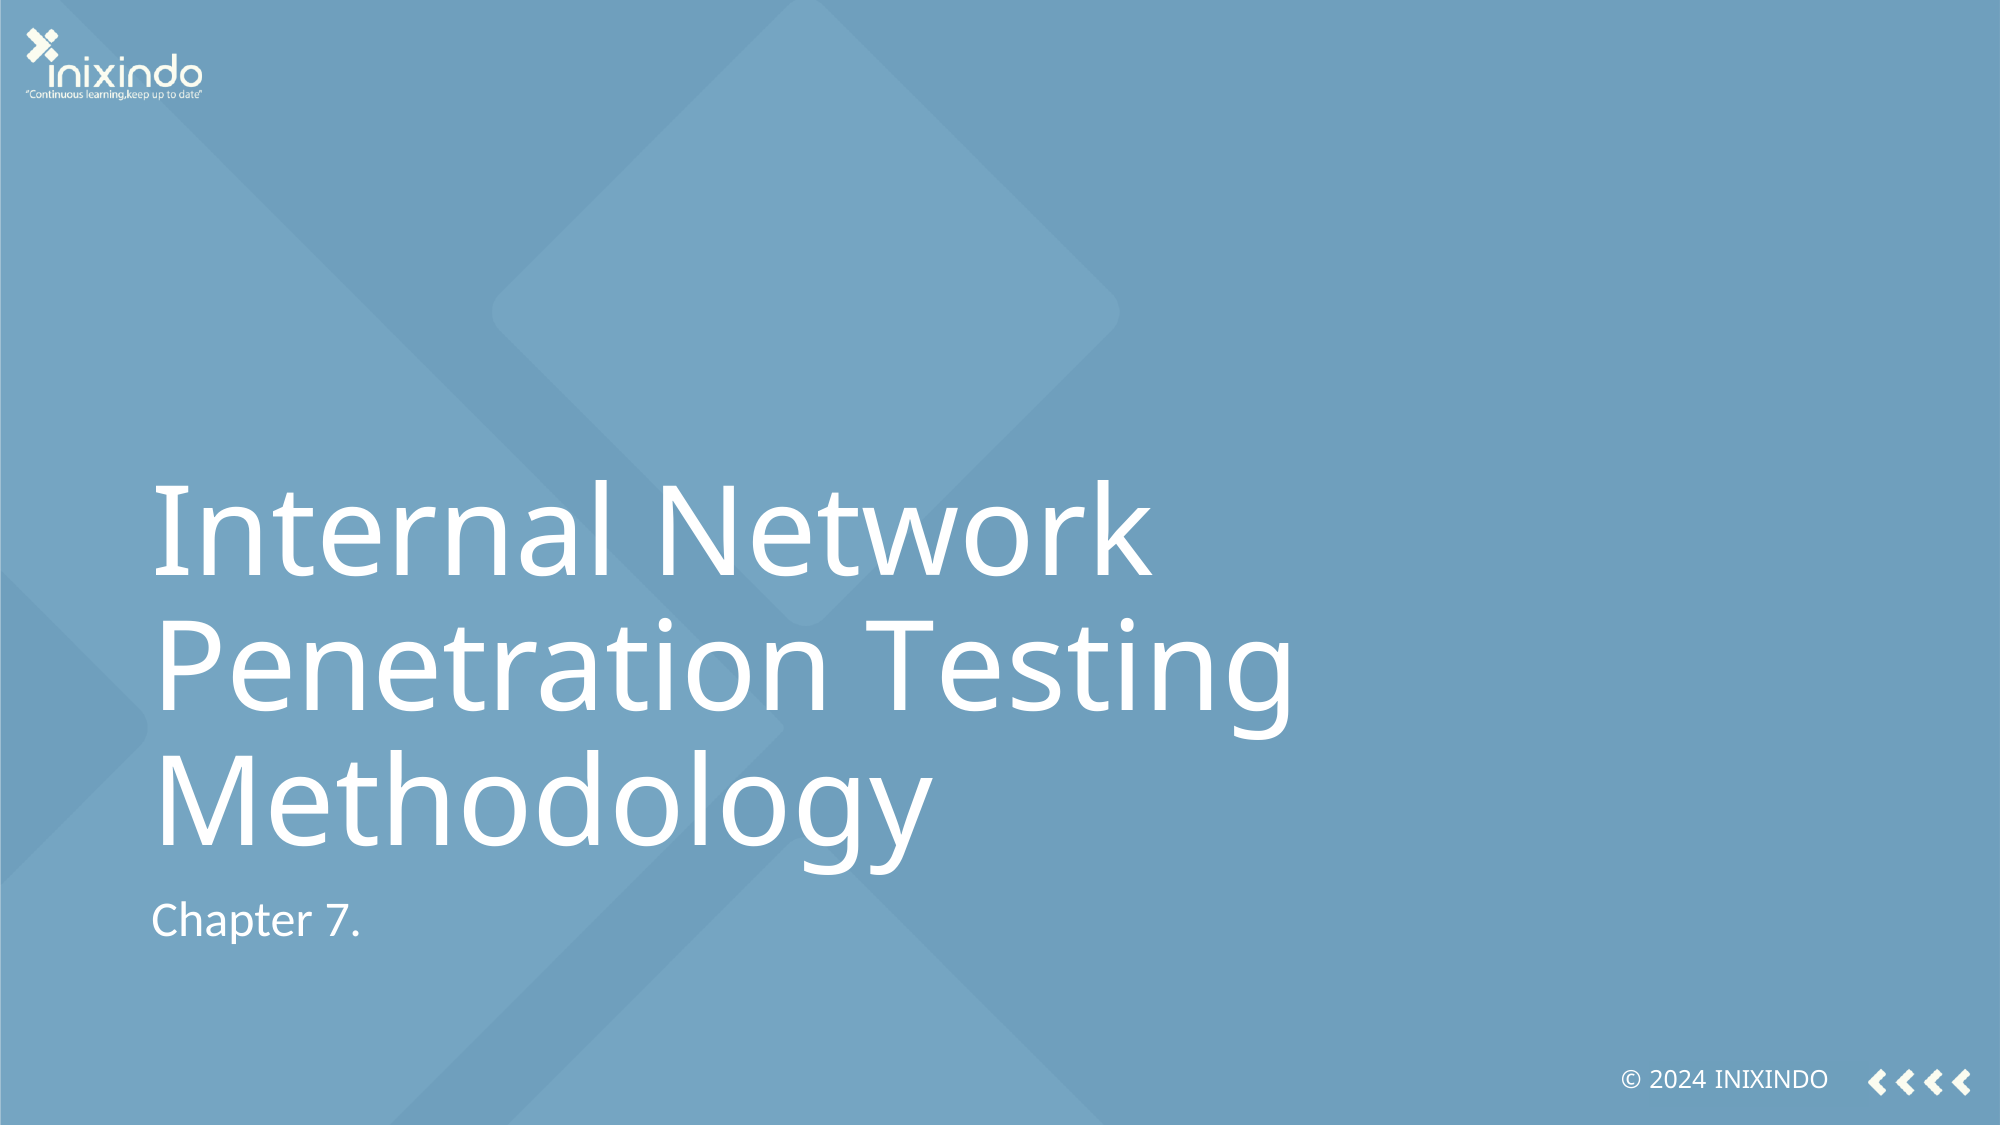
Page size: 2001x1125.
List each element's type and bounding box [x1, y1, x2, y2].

text_box [0, 0, 2000, 1125]
